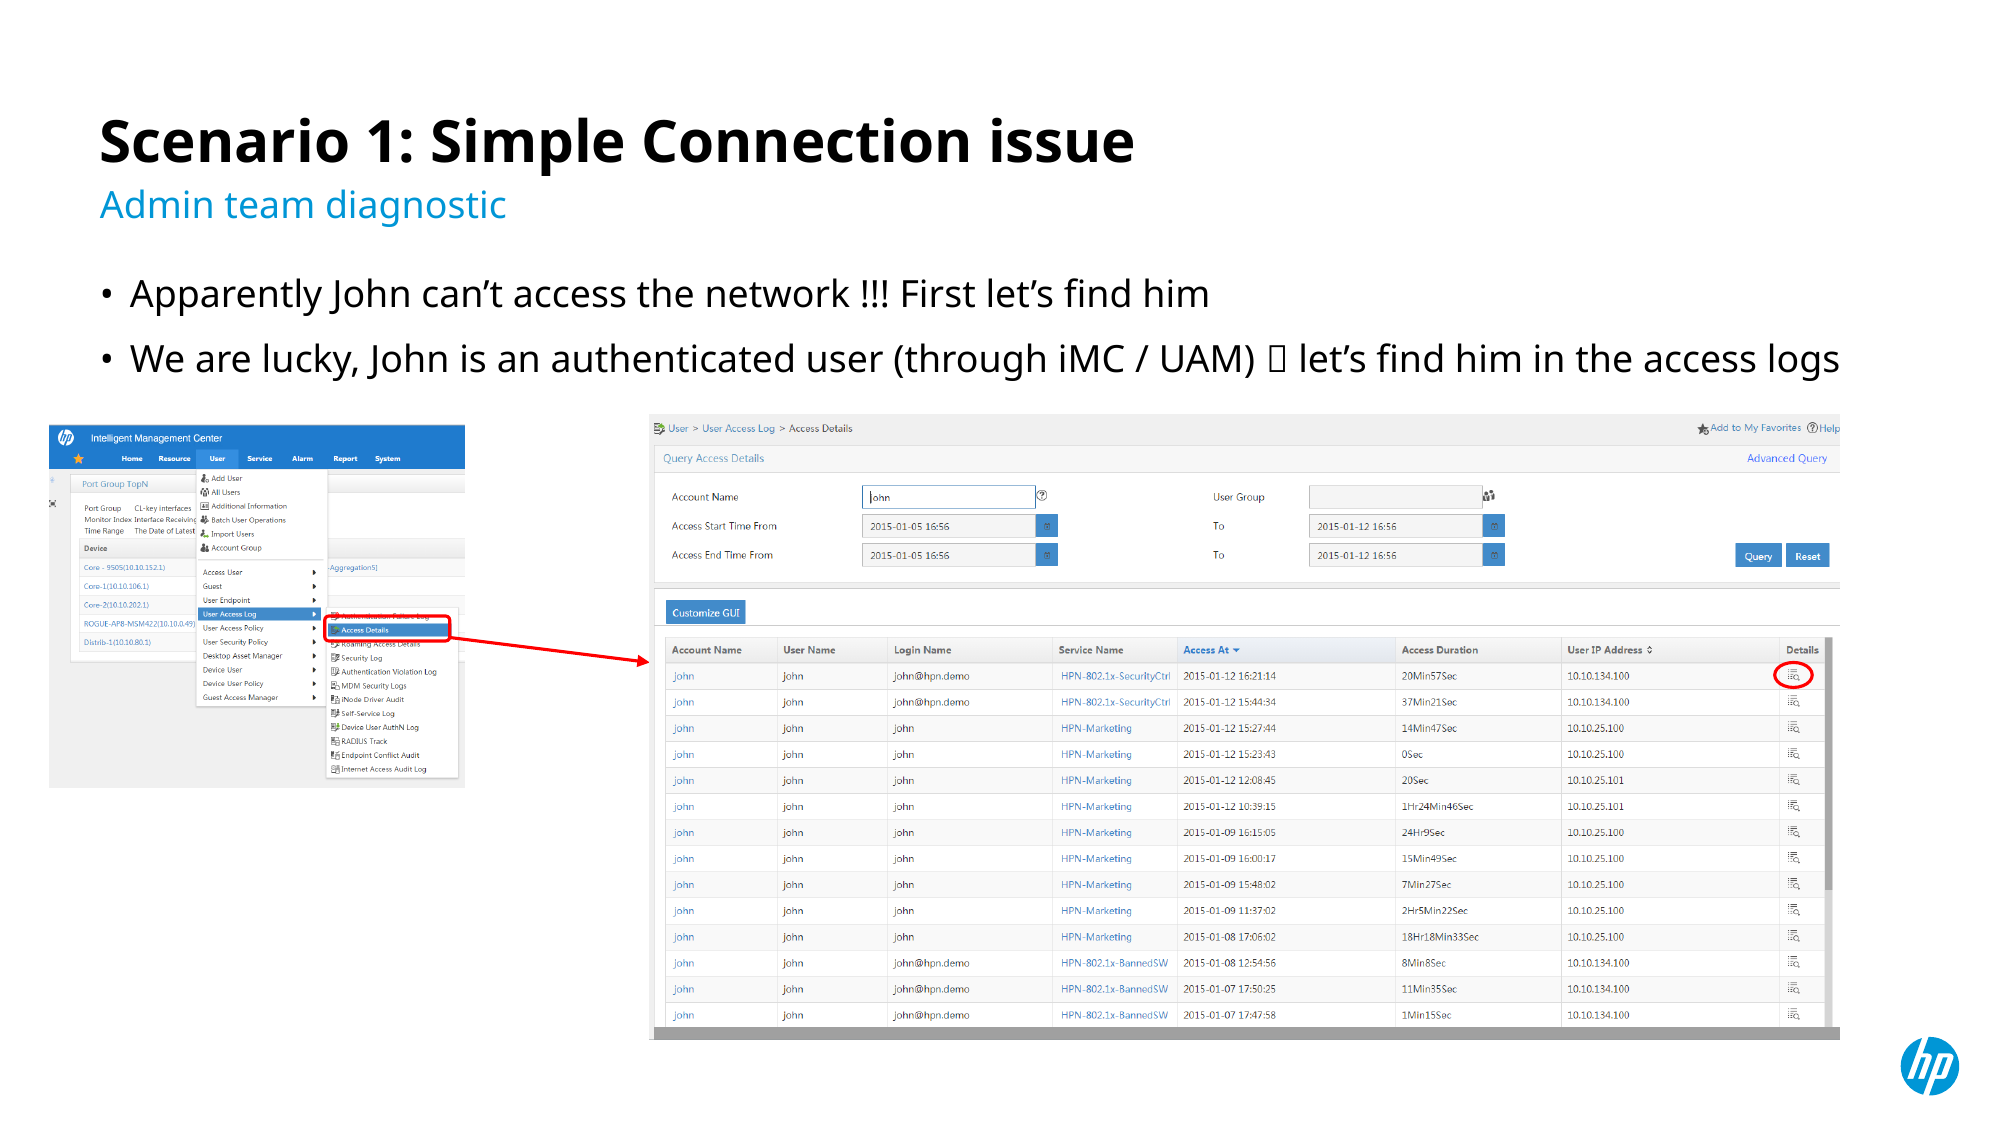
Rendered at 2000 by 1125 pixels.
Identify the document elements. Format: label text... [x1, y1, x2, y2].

picture [49, 424, 466, 788]
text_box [449, 637, 644, 663]
title Scenario 1: Simple Connection issue [99, 50, 1900, 175]
picture [649, 414, 1840, 1040]
list Admin team diagnostic [99, 186, 1900, 231]
list Apparently John can’t access the network !!! First let’s find him We are lucky, John is an authenticated user (through iMC / UAM)  let’s find him in the access logs [99, 275, 1900, 1000]
